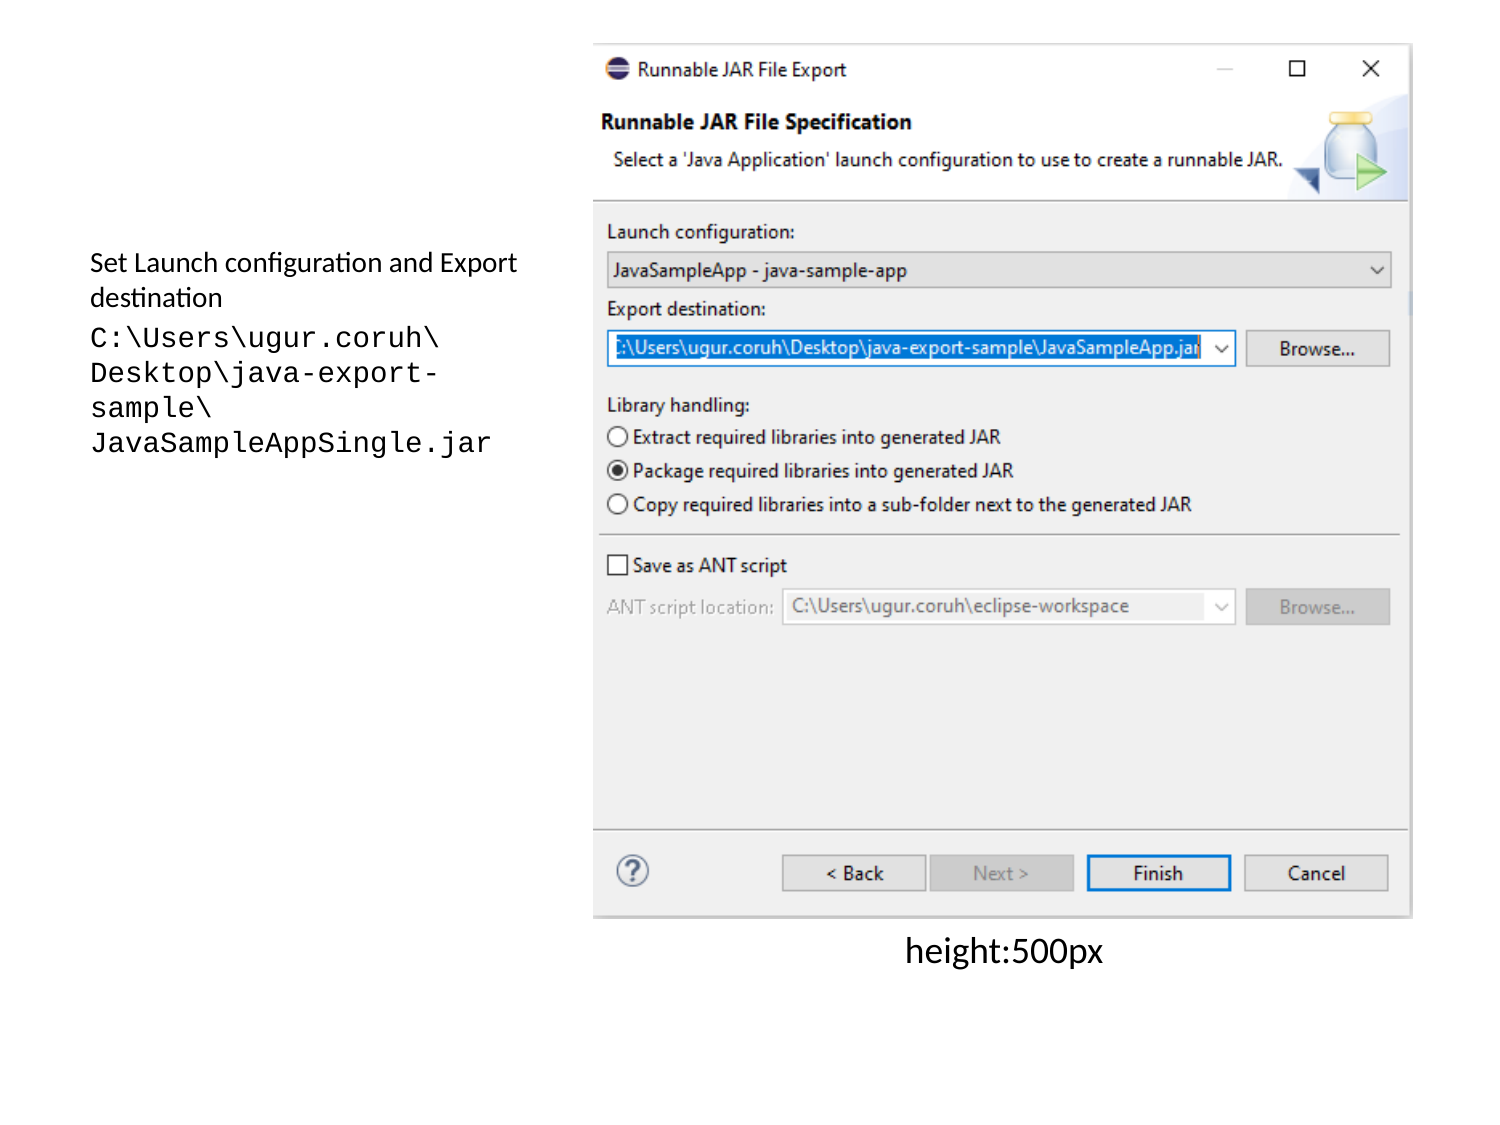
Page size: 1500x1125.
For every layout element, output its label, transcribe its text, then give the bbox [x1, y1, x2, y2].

list Set Launch configuration and Export destination C:\Users\ugur.coruh\Desktop\java-export-sample\JavaSampleAppSingle.jar [75, 235, 569, 1005]
text_box height:500px [585, 918, 1423, 1003]
picture [593, 43, 1413, 919]
